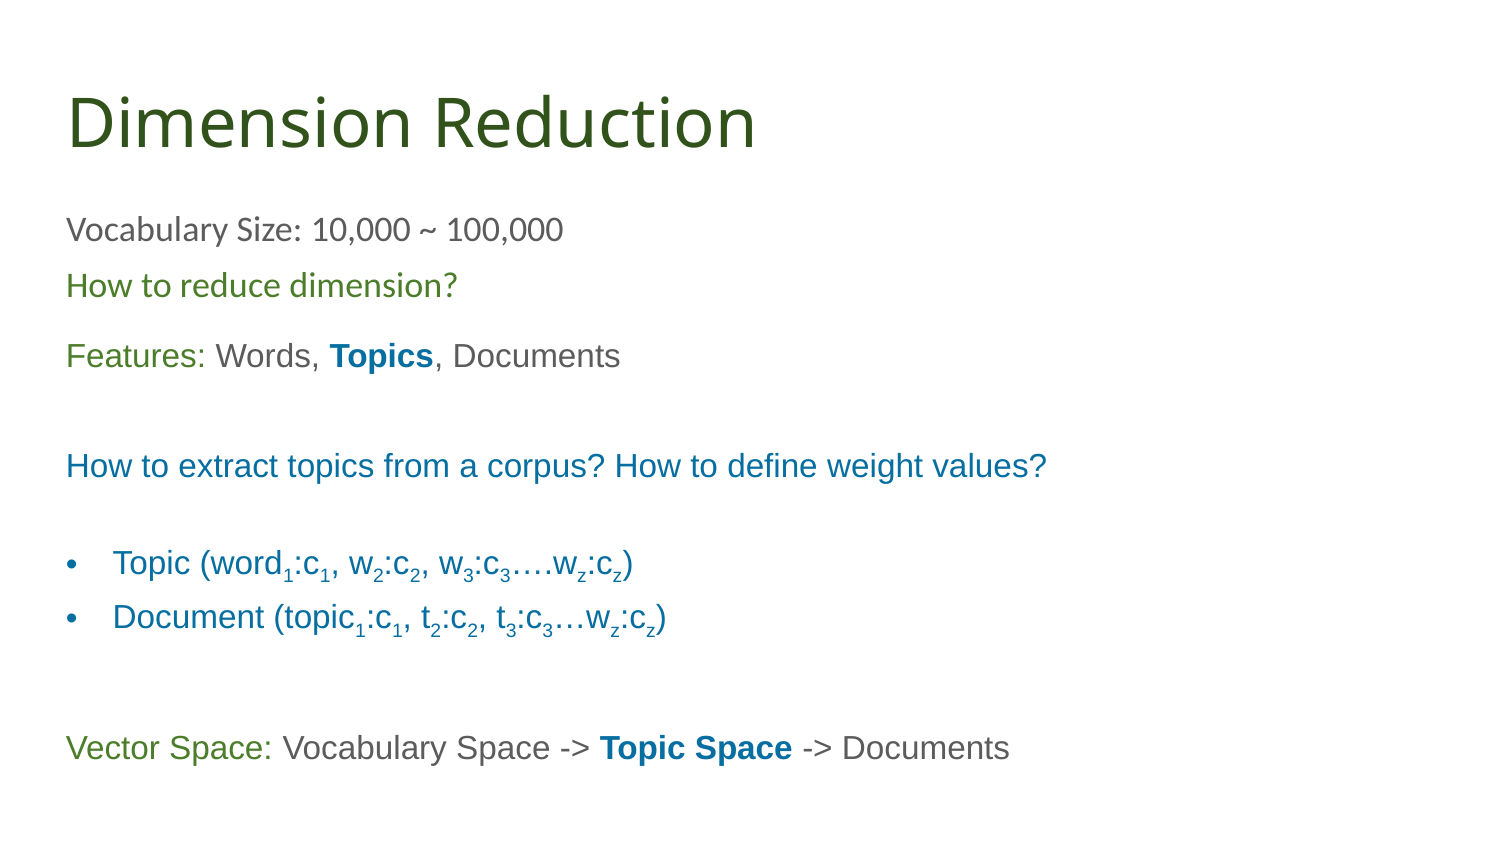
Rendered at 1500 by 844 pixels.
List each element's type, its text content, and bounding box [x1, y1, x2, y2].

title Dimension Reduction [51, 72, 1449, 167]
text_box Vector Space: Vocabulary Space -> Topic Space -> Documents [51, 706, 1427, 774]
text_box How to extract topics from a corpus? How to define weight values? Topic (word1:c1, w2:c2, w3:c3….wz:cz) Document (topic1:c1, t2:c2, t3:c3…wz:cz) [51, 417, 1134, 706]
text_box Features: Words, Topics, Documents [51, 314, 1449, 382]
list Vocabulary Size: 10,000 ~ 100,000 How to reduce dimension? [51, 177, 1489, 321]
